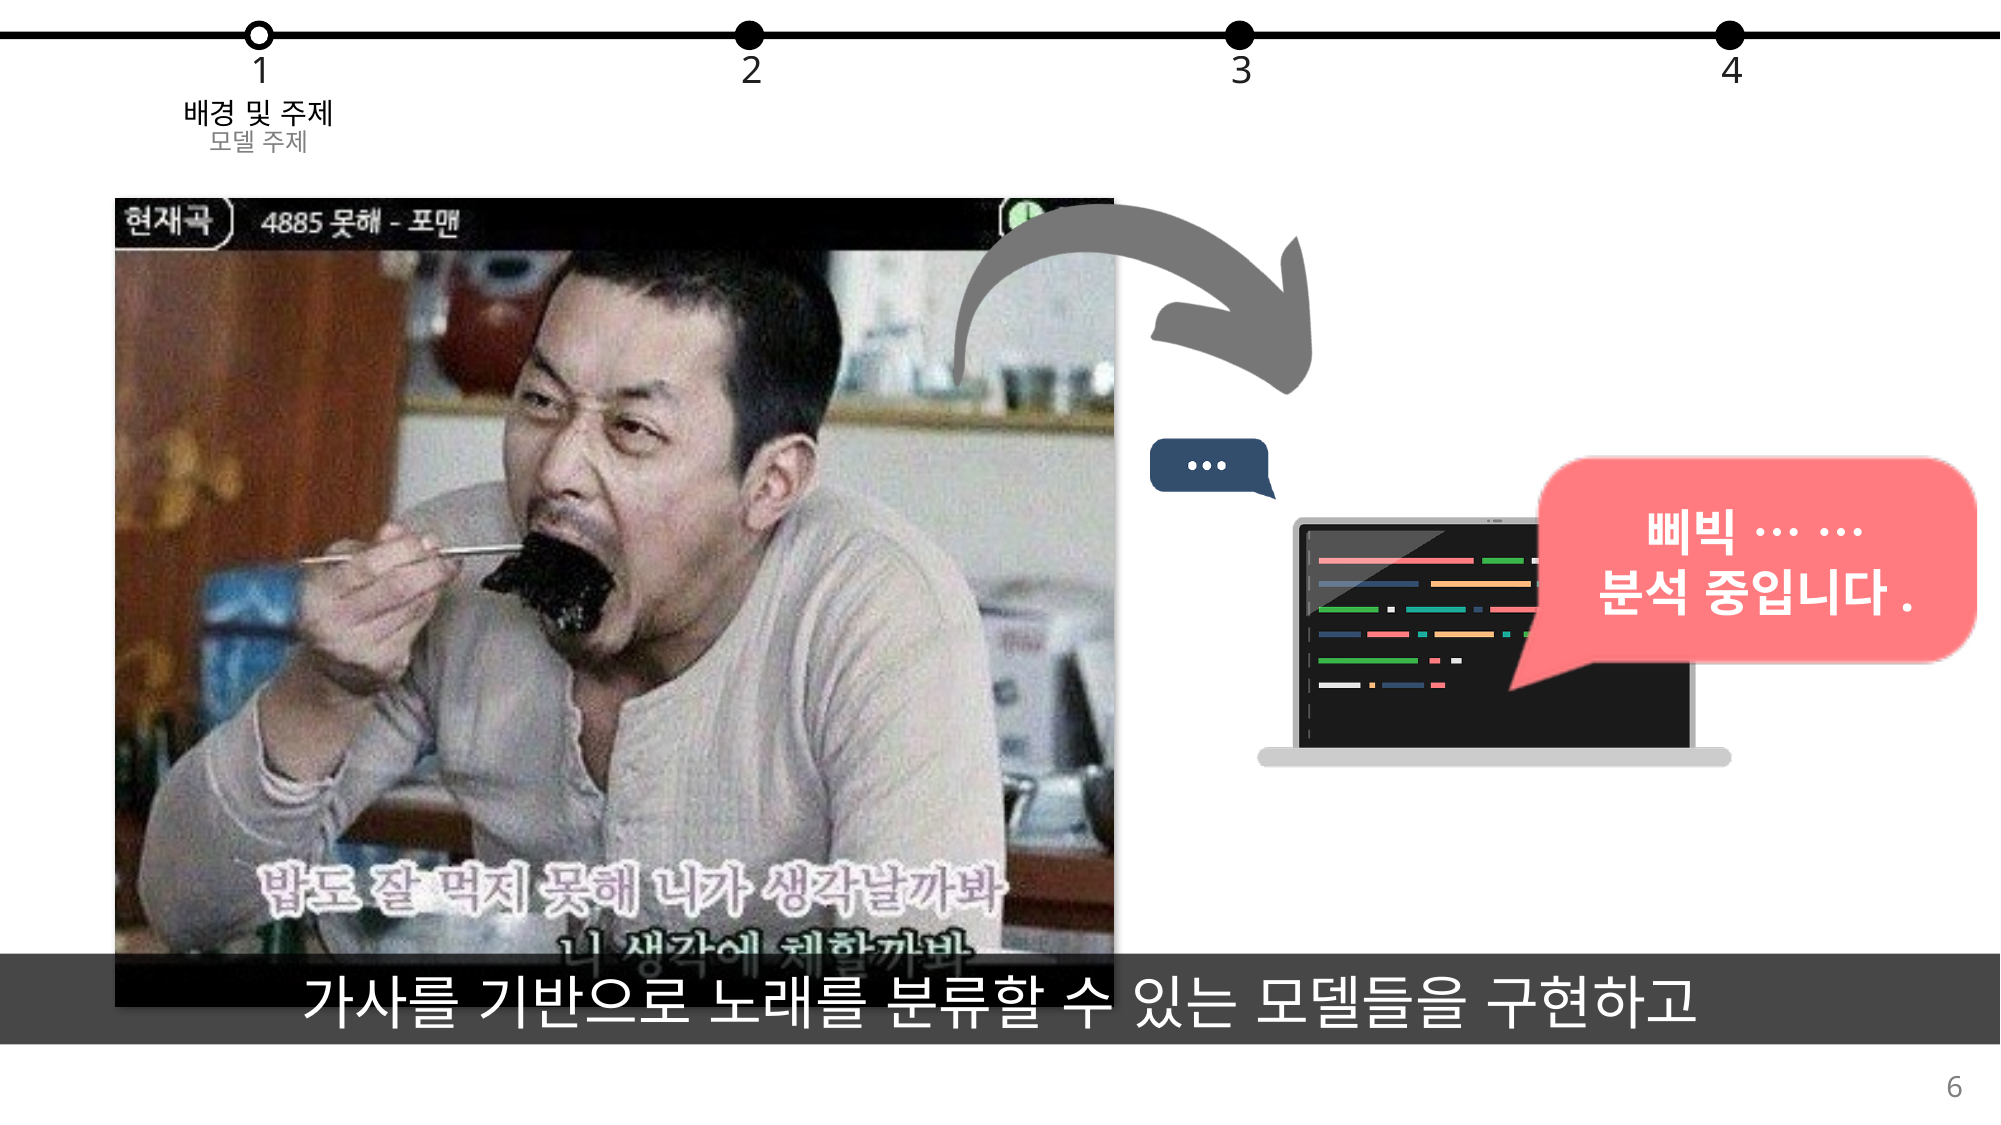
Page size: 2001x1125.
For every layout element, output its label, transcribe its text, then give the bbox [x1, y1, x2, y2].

text_box 6 [1895, 1060, 1978, 1111]
text_box [765, 31, 1224, 40]
text_box [275, 31, 734, 40]
picture [115, 153, 1470, 953]
text_box [733, 19, 766, 39]
text_box [243, 19, 275, 39]
text_box 3 [1216, 39, 1263, 99]
text_box 배경 및 주제 [168, 87, 350, 138]
text_box [1223, 19, 1256, 39]
text_box [249, 25, 270, 39]
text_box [0, 953, 2000, 1045]
text_box 1 [235, 39, 283, 99]
text_box [1256, 31, 1714, 40]
text_box [0, 31, 243, 40]
text_box 2 [726, 39, 773, 99]
text_box 4 [1706, 39, 1754, 99]
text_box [1470, 335, 1978, 896]
text_box [1714, 19, 1746, 39]
text_box 모델 주제 [194, 118, 324, 164]
text_box [1746, 31, 2000, 40]
